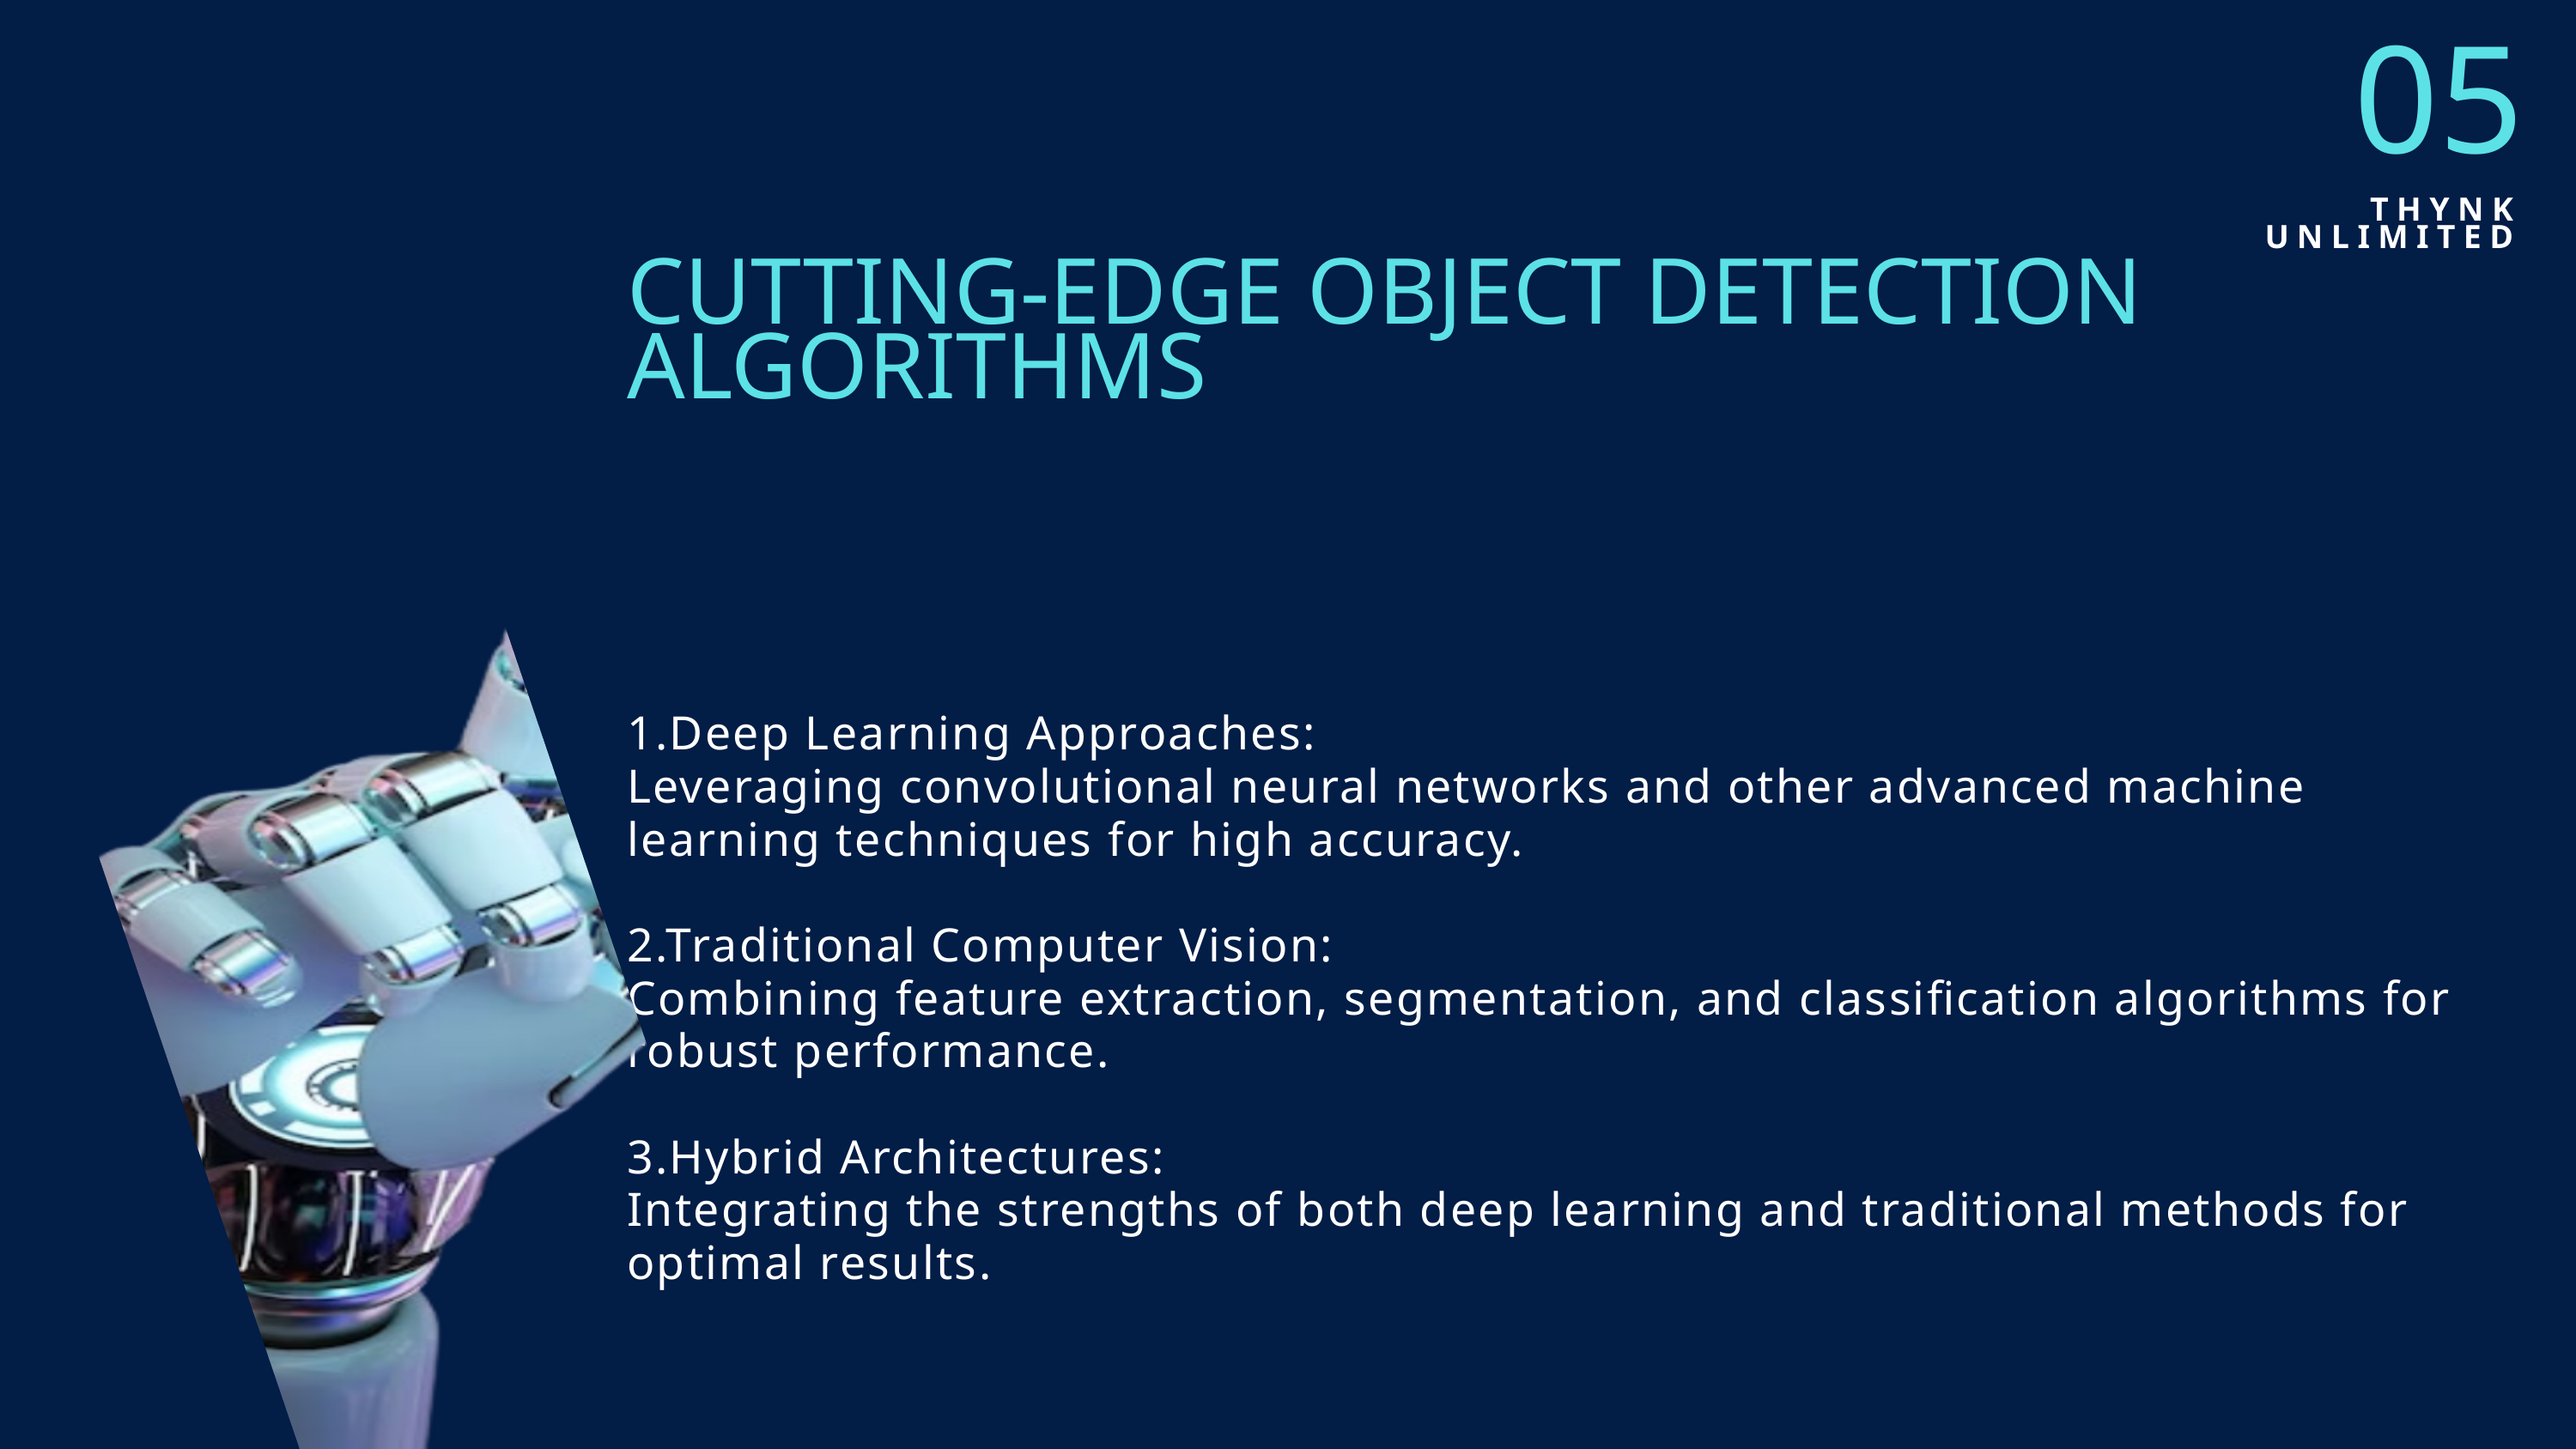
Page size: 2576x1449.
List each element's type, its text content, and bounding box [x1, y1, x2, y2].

text_box 1.Deep Learning Approaches: Leveraging convolutional neural networks and other advanced machine learning techniques for high accuracy. 2.Traditional Computer Vision: Combining feature extraction, segmentation, and classification algorithms for robust performance. 3.Hybrid Architectures: Integrating the strengths of both deep learning and traditional methods for optimal results. [627, 706, 2466, 1343]
text_box THYNK UNLIMITED [2087, 199, 2514, 256]
text_box 05 [2087, 31, 2524, 184]
text_box CUTTING-EDGE OBJECT DETECTION ALGORITHMS [627, 267, 2246, 492]
text_box [39, 535, 780, 1449]
